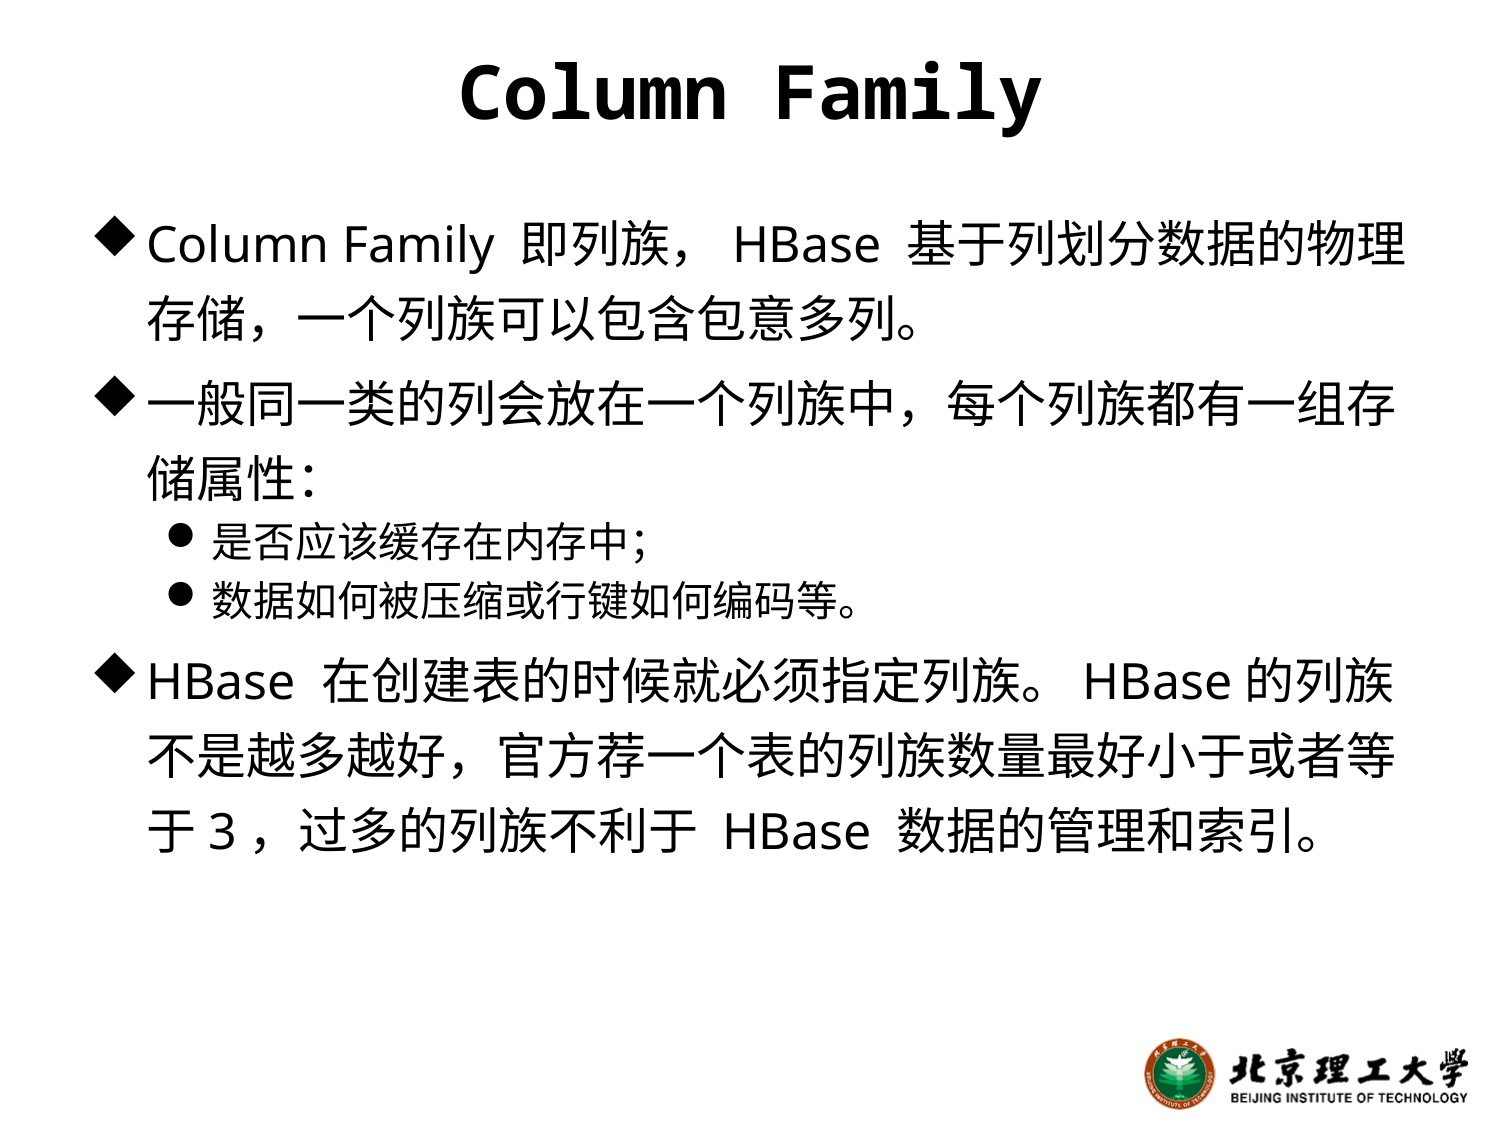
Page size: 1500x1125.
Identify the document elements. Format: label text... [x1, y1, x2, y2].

list Column Family 即列族，HBase 基于列划分数据的物理存储，一个列族可以包含包意多列。 一般同一类的列会放在一个列族中，每个列族都有一组存储属性： 是否应该缓存在内存中； 数据如何被压缩或行键如何编码等。 HBase 在创建表的时候就必须指定列族。HBase的列族不是越多越好，官方荐一个表的列族数量最好小于或者等于3，过多的列族不利于 HBase 数据的管理和索引。 [75, 190, 1425, 1005]
title Column Family [76, 17, 1425, 163]
picture [1144, 1038, 1468, 1110]
